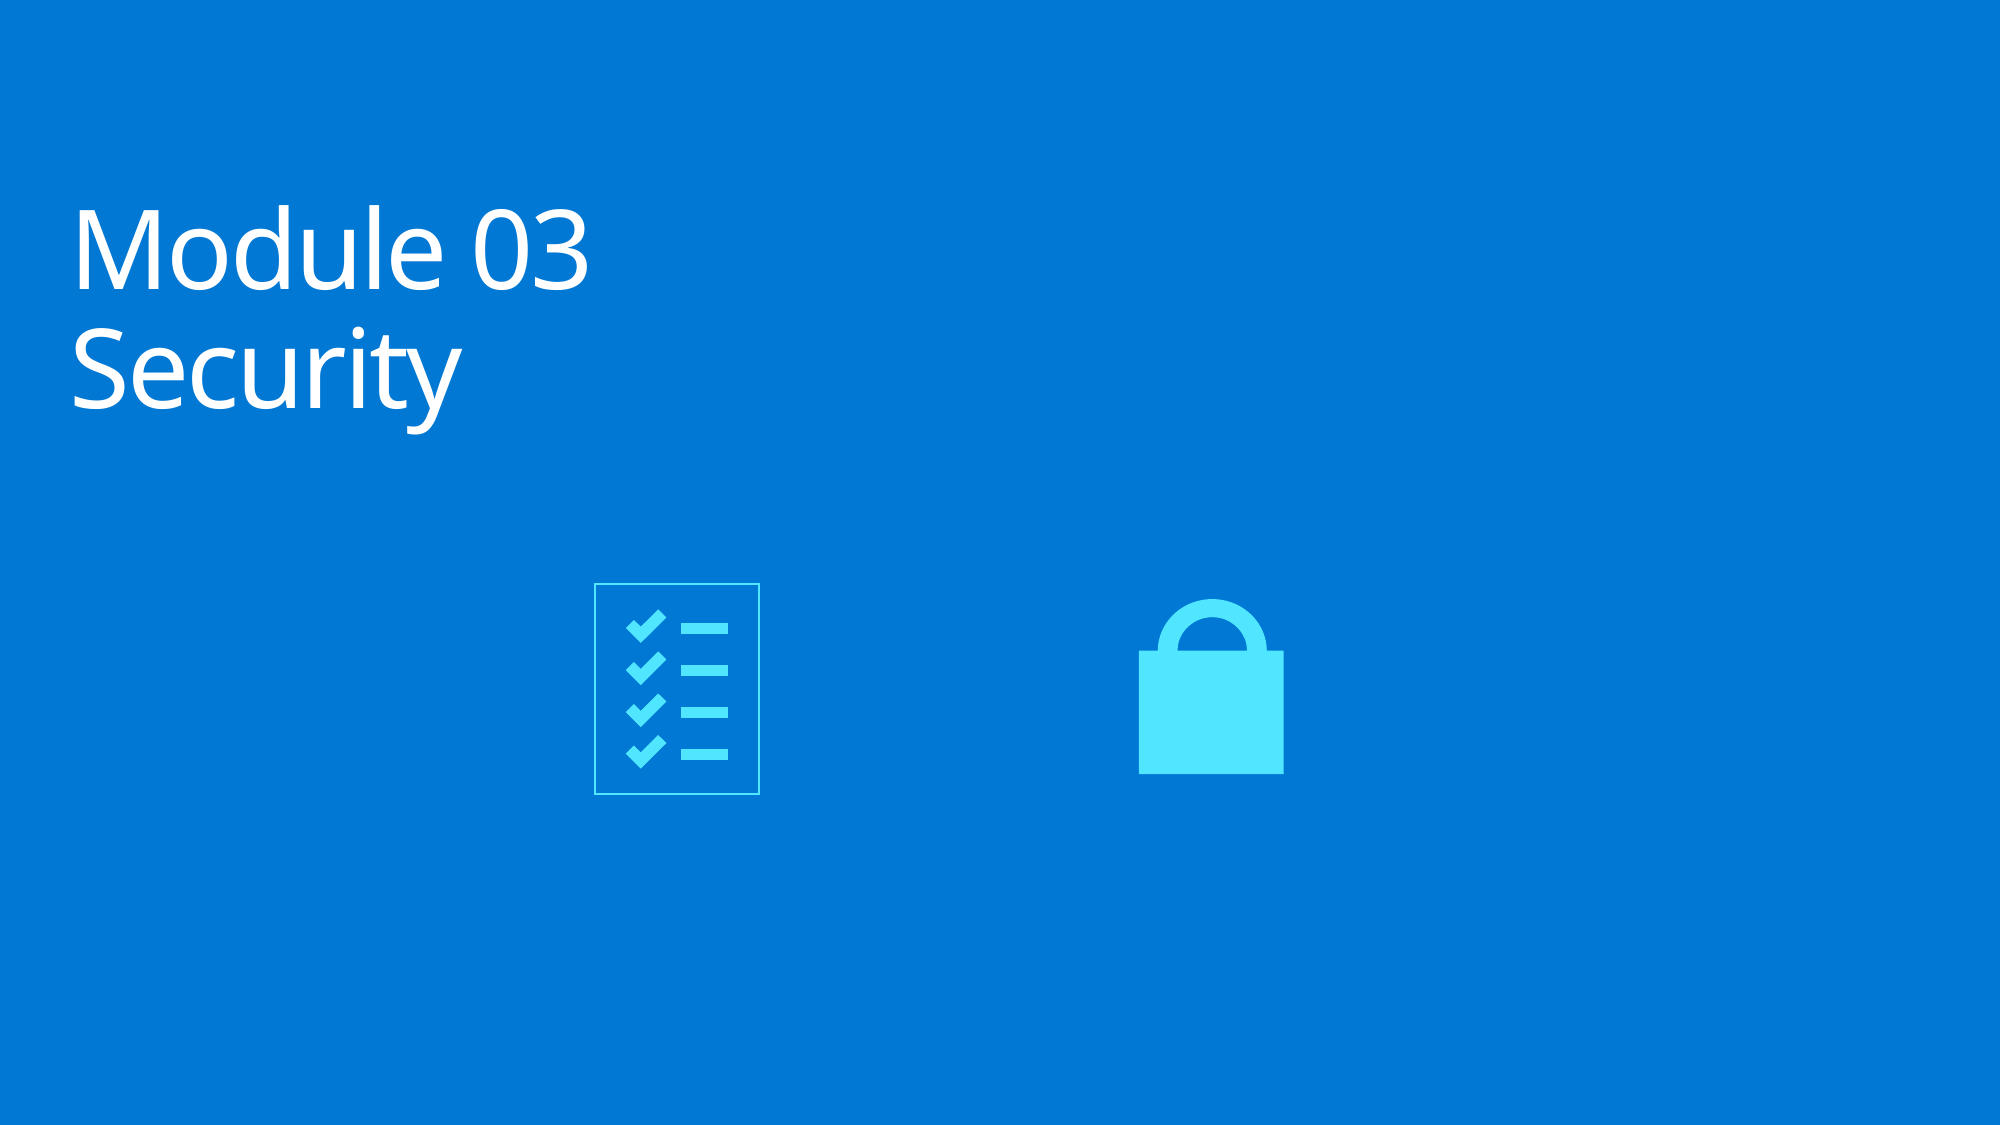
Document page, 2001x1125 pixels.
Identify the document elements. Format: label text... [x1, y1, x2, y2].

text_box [594, 583, 760, 795]
title Module 03 Security [69, 194, 1564, 775]
text_box [1138, 598, 1285, 776]
